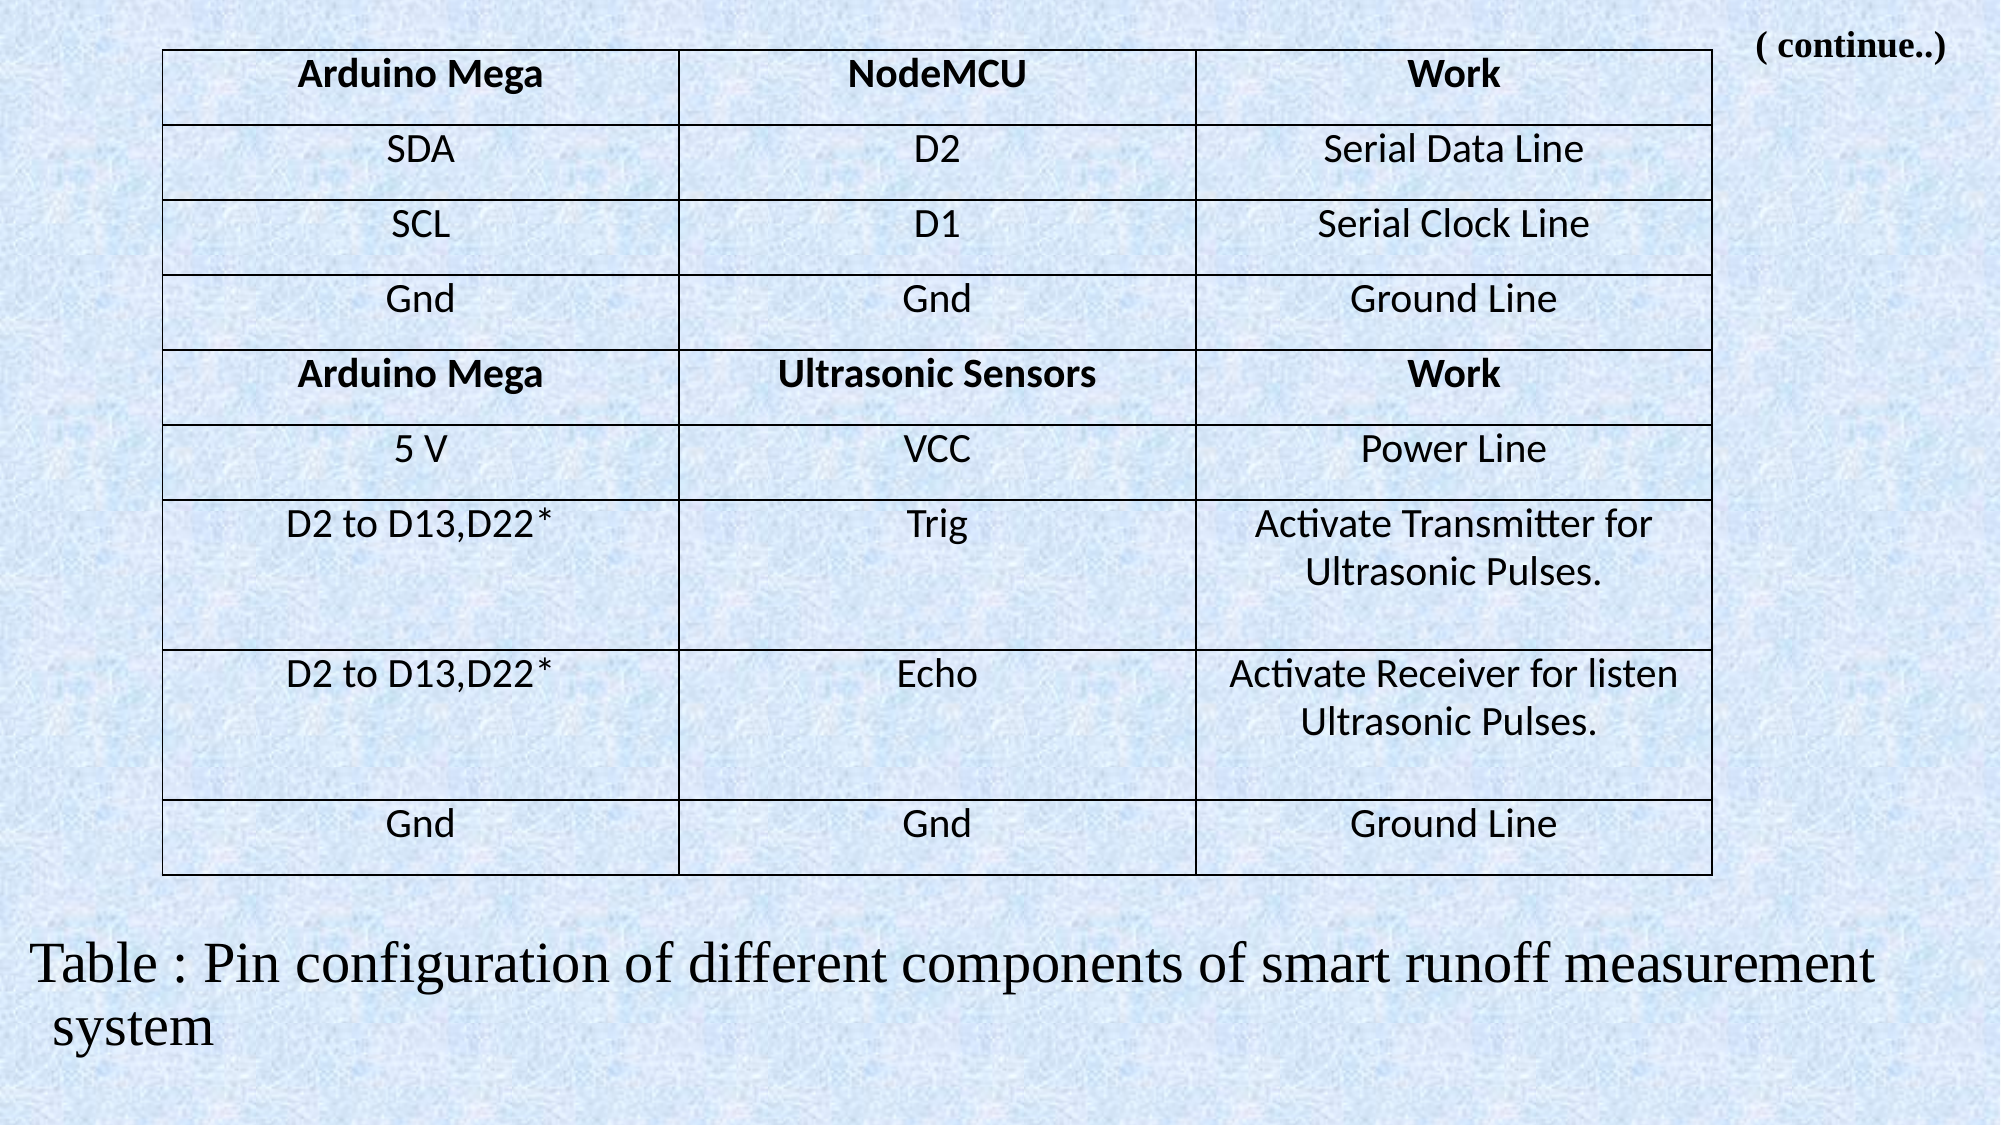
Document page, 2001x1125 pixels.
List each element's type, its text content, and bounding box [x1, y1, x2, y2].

table_cell Ultrasonic Sensors [680, 351, 1195, 424]
table_cell Power Line [1197, 426, 1711, 499]
table_cell Serial Data Line [1197, 126, 1711, 199]
table_cell 5 V [163, 426, 678, 499]
table_cell Serial Clock Line [1197, 201, 1711, 274]
table_cell SDA [163, 126, 678, 199]
table_cell Trig [680, 501, 1195, 649]
table_cell Activate Receiver for listen Ultrasonic Pulses. [1197, 651, 1711, 799]
table_cell Echo [680, 651, 1195, 799]
text_box ( continue..) [1740, 12, 1962, 73]
table_cell D2 to D13,D22* [163, 651, 678, 799]
table_cell Ground Line [1197, 801, 1711, 874]
table_cell Work [1197, 351, 1711, 424]
table_cell Gnd [163, 276, 678, 349]
table_cell SCL [163, 201, 678, 274]
table_cell D2 [680, 126, 1195, 199]
picture [0, 0, 2001, 1125]
table_header NodeMCU [680, 51, 1195, 124]
table_cell Activate Transmitter for Ultrasonic Pulses. [1197, 501, 1711, 649]
table_cell D2 to D13,D22* [163, 501, 678, 649]
table_header Work [1197, 51, 1711, 124]
table_cell Gnd [680, 276, 1195, 349]
table_cell Gnd [680, 801, 1195, 874]
list Table : Pin configuration of different components of smart runoff measurement system [0, 924, 2000, 1125]
table_cell VCC [680, 426, 1195, 499]
table_cell Arduino Mega [163, 351, 678, 424]
table_header Arduino Mega [163, 51, 678, 124]
table_cell D1 [680, 201, 1195, 274]
table_cell Ground Line [1197, 276, 1711, 349]
table_cell Gnd [163, 801, 678, 874]
